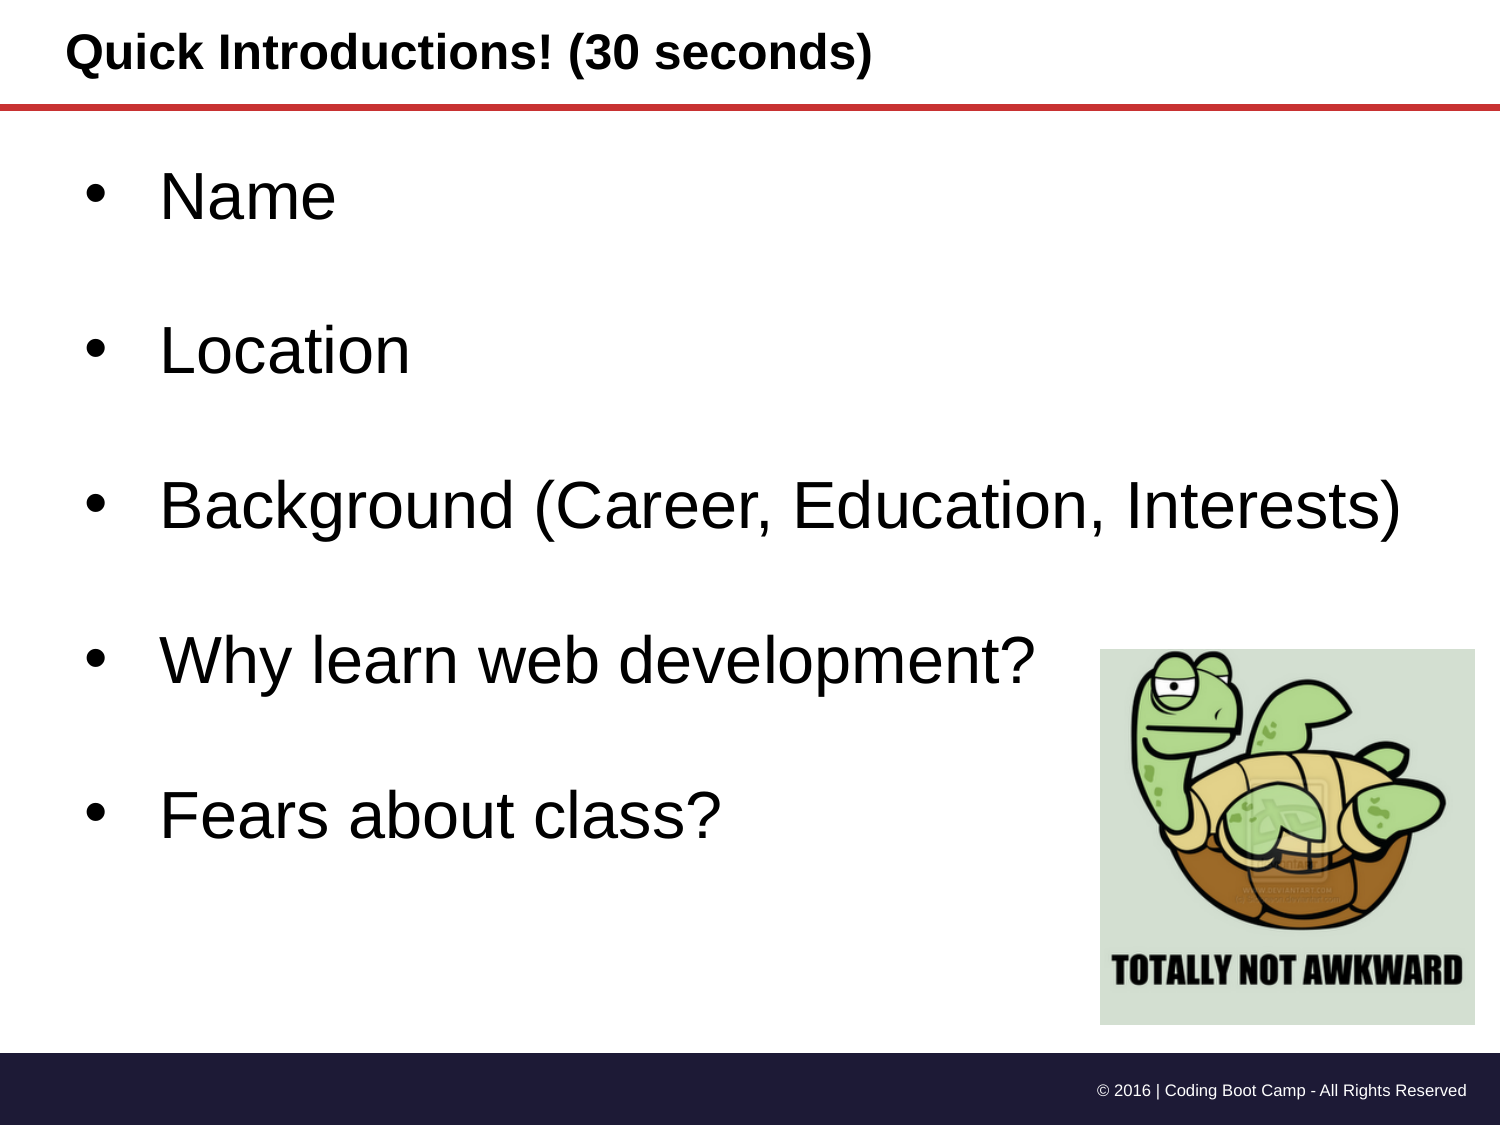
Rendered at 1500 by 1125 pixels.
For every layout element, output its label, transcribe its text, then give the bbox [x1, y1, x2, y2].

picture [1099, 649, 1475, 1025]
text_box Name Location Background (Career, Education, Interests) Why learn web development? Fears about class? [32, 137, 1500, 875]
title Quick Introductions! (30 seconds) [50, 0, 1300, 108]
